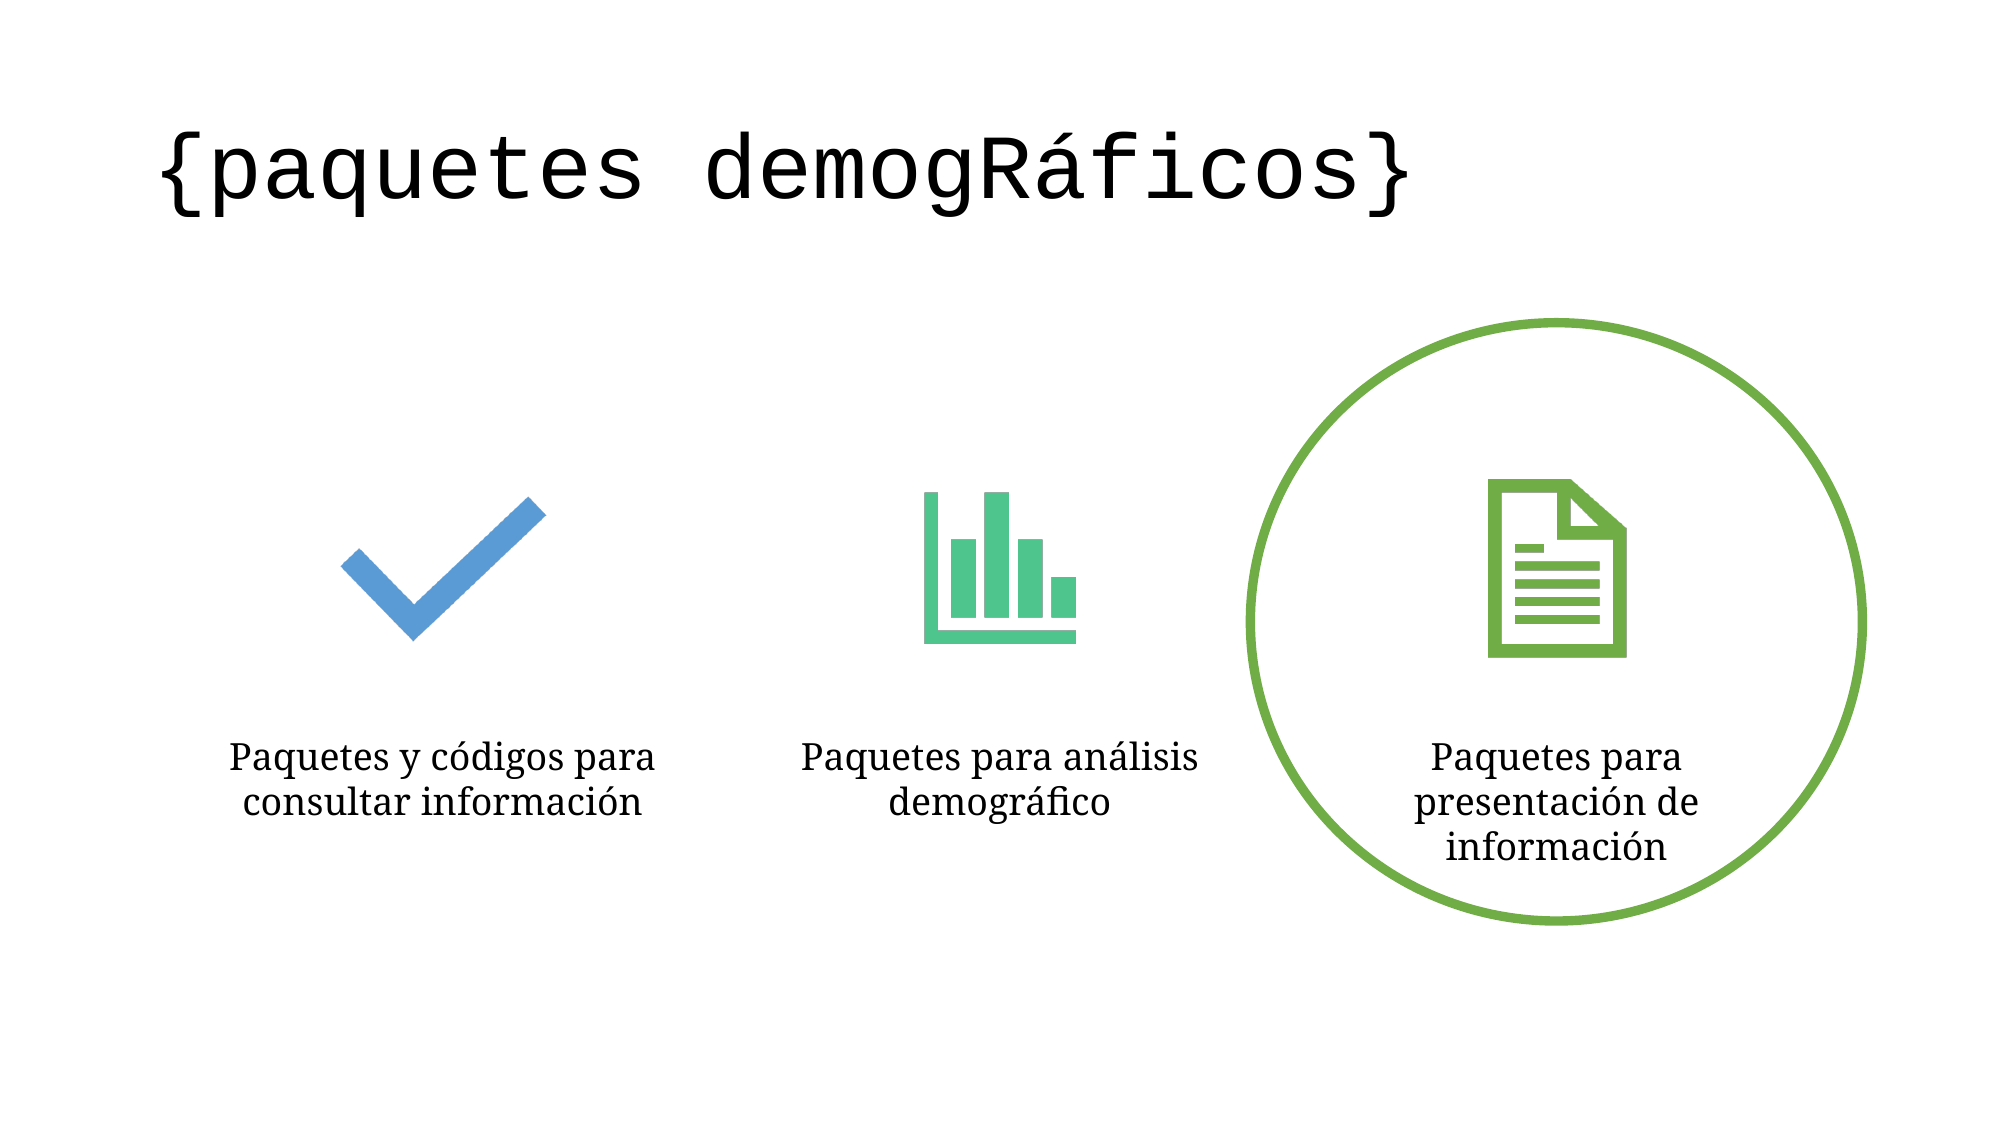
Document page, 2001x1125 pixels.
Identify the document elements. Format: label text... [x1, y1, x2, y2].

title {paquetes demogRáficos} [137, 59, 1863, 278]
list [137, 299, 1863, 1014]
